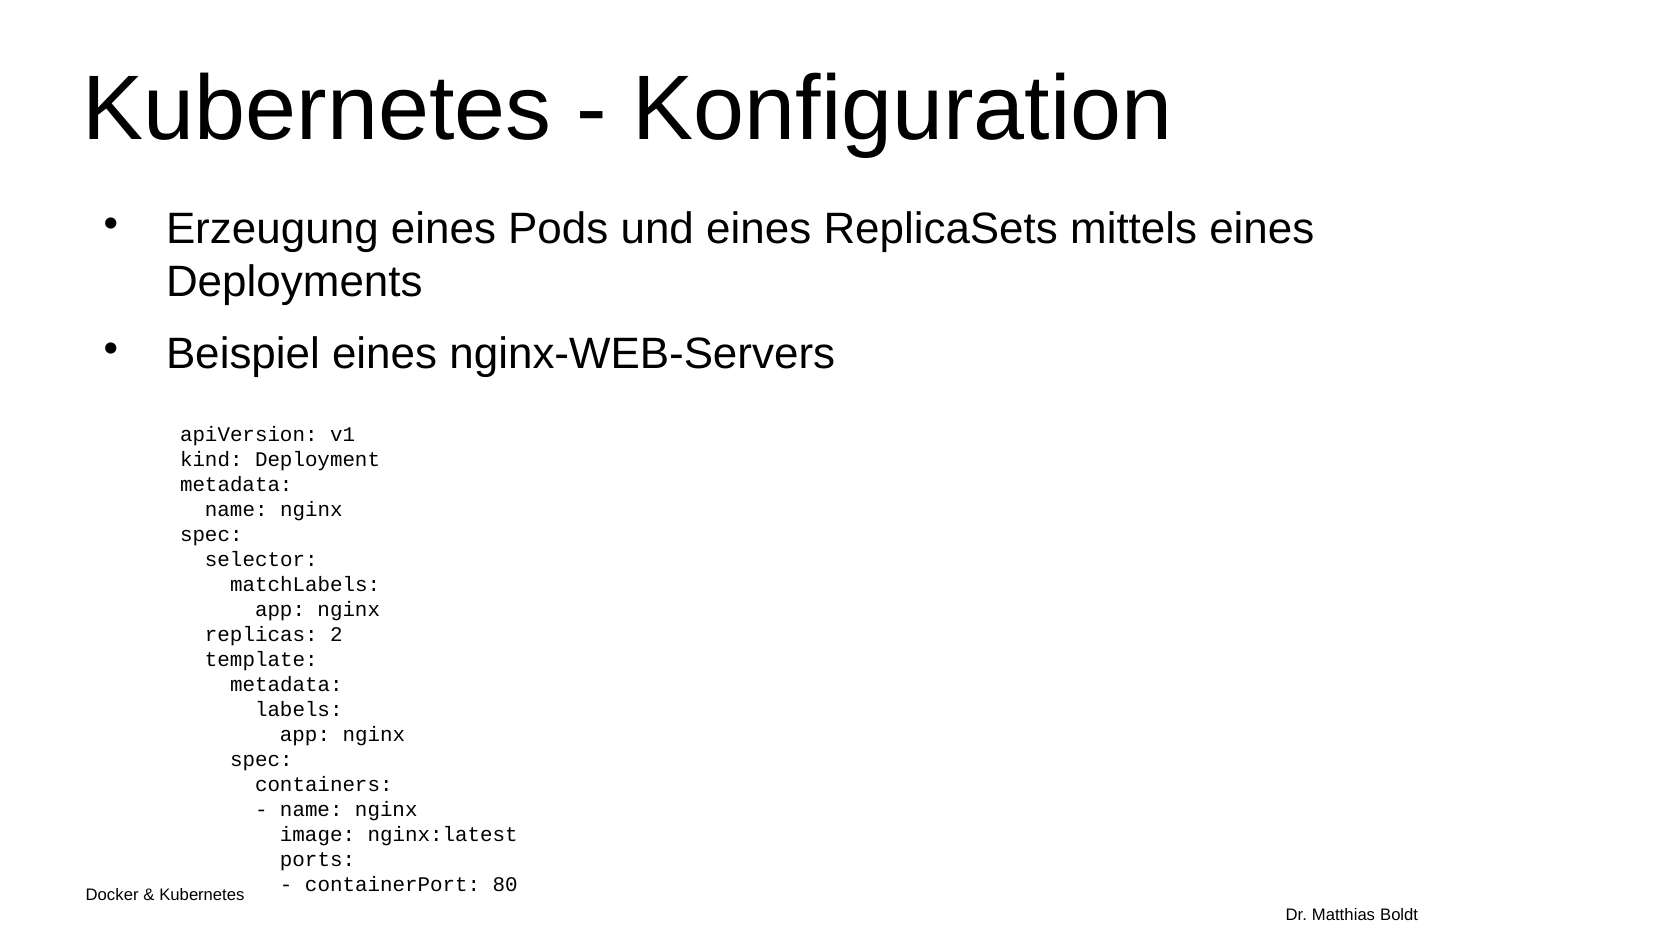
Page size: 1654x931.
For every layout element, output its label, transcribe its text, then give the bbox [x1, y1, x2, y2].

text_box apiVersion: v1 kind: Deployment metadata: name: nginx spec: selector: matchLabels: app: nginx replicas: 2 template: metadata: labels: app: nginx spec: containers: - name: nginx image: nginx:latest ports: - containerPort: 80 [165, 413, 638, 875]
text_box Erzeugung eines Pods und eines ReplicaSets mittels eines Deployments Beispiel eines nginx-WEB-Servers [82, 199, 1548, 378]
text_box Kubernetes - Konfiguration [82, 25, 1571, 181]
text_box Docker & Kubernetes Dr. Matthias Boldt [70, 875, 1562, 910]
